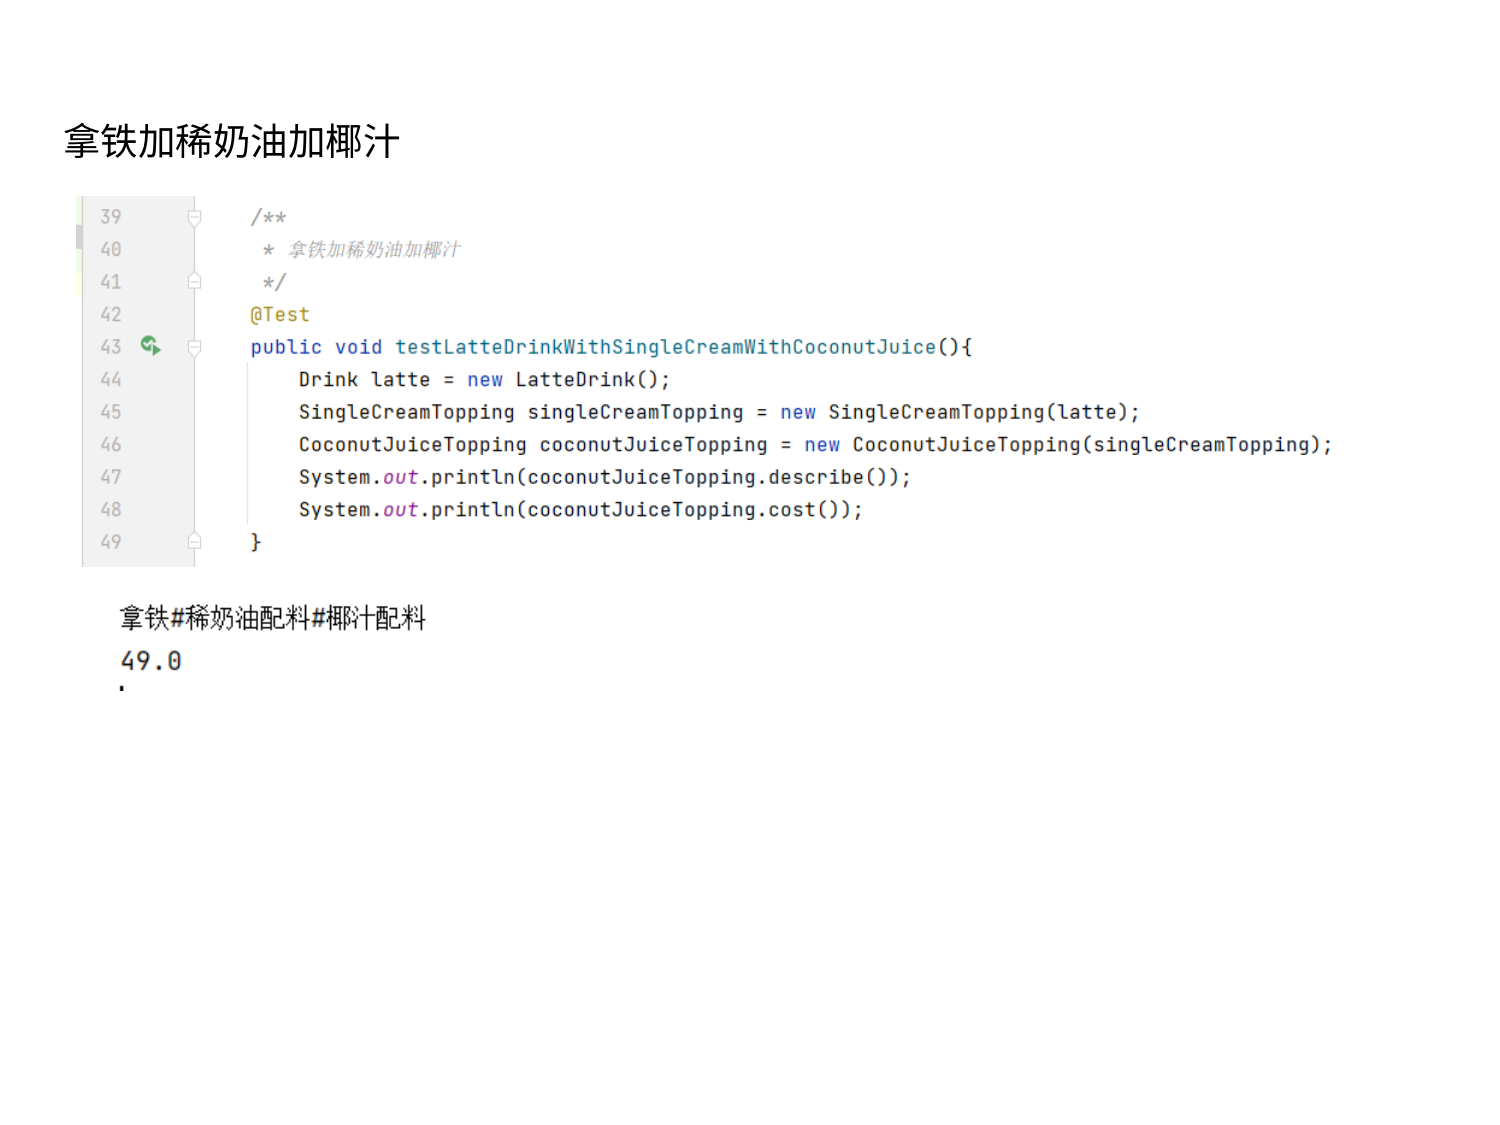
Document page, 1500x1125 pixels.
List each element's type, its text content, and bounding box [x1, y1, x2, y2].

text_box 拿铁加稀奶油加椰汁 [48, 110, 1270, 171]
picture [100, 597, 496, 691]
picture [76, 196, 1345, 567]
